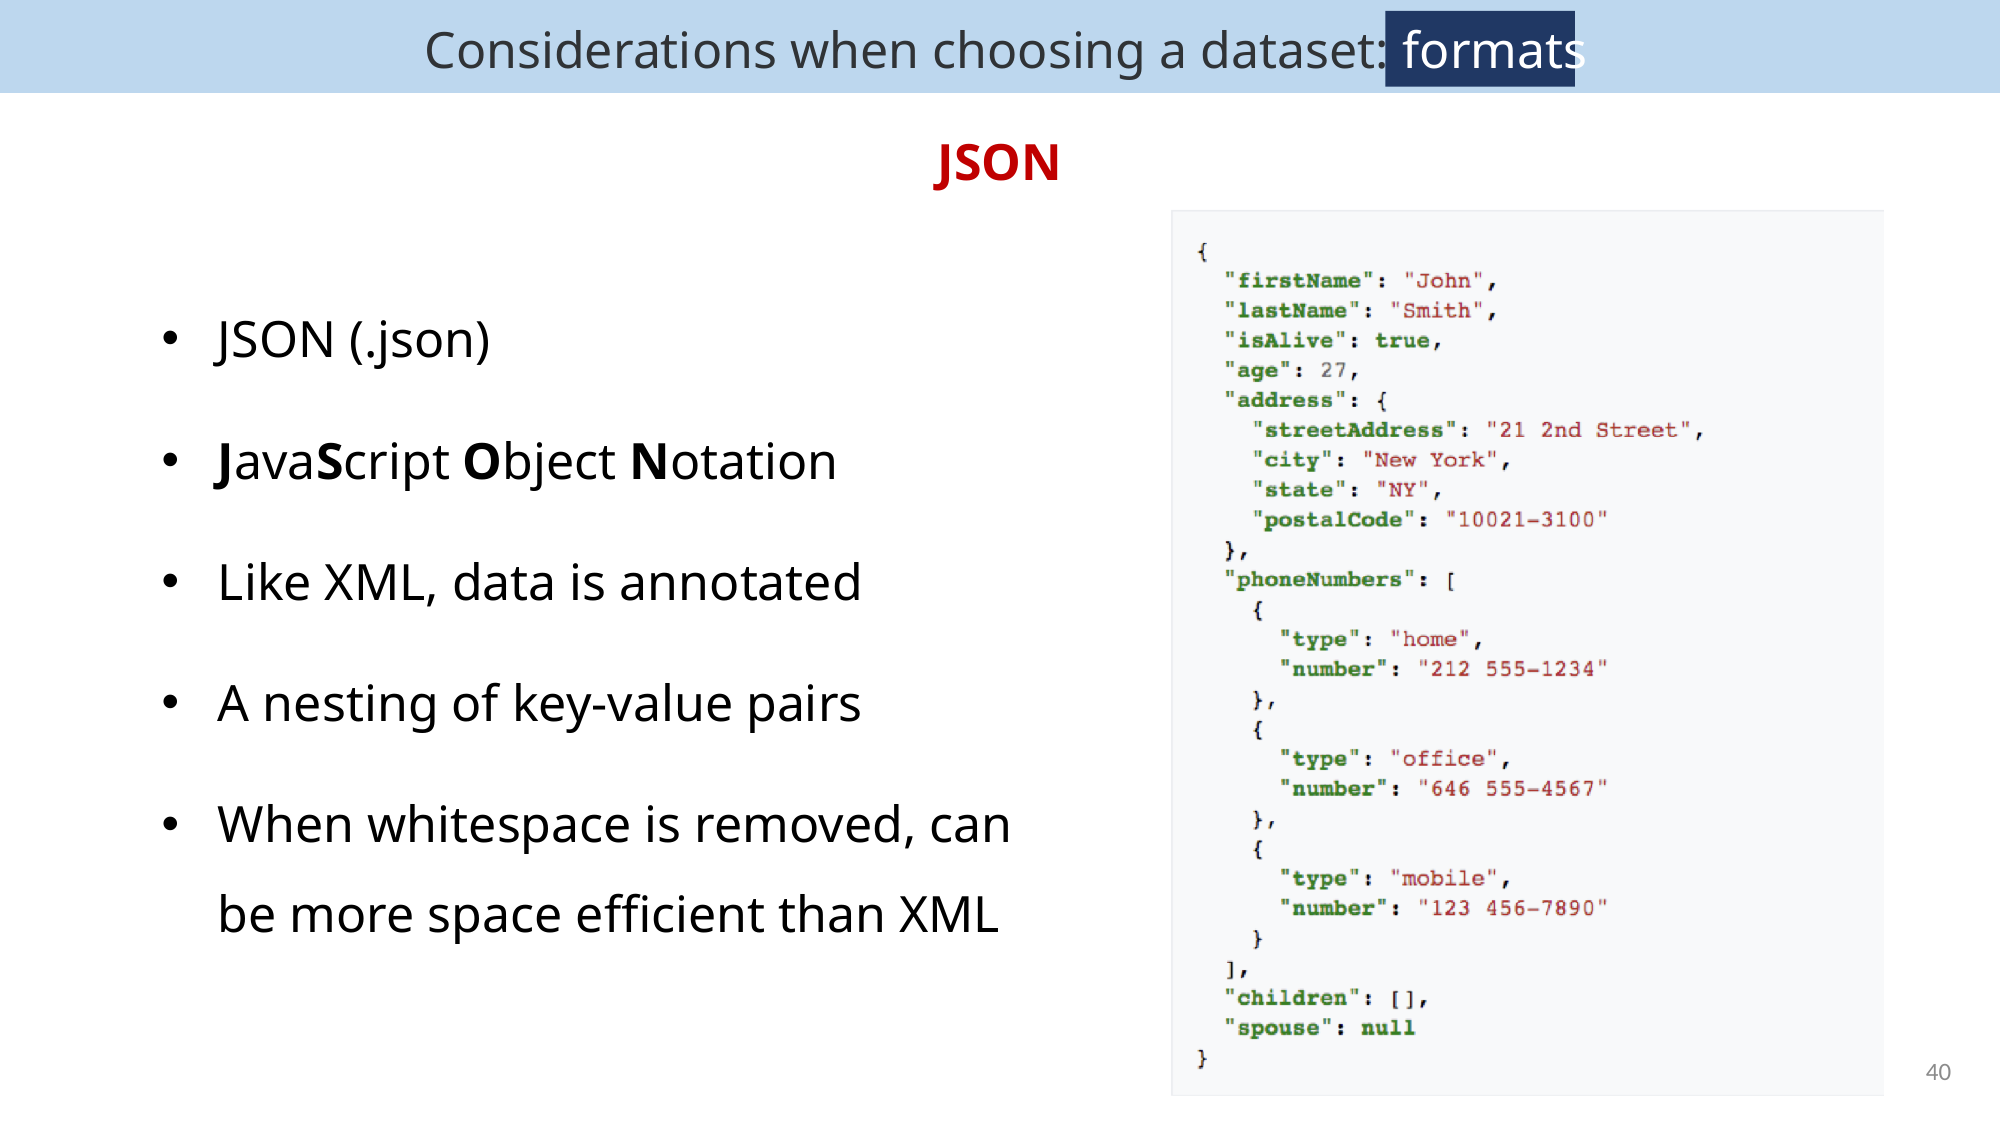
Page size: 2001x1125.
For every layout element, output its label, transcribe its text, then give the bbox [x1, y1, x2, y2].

text_box Considerations when choosing a dataset: formats [254, 10, 1759, 86]
text_box JSON [247, 123, 1752, 199]
slide_number 40 [1884, 1040, 1967, 1101]
text_box [0, 0, 2000, 94]
picture [1166, 199, 1884, 1103]
text_box JSON (.json) JavaScript Object Notation Like XML, data is annotated A nesting of key-value pairs When whitespace is removed, can be more space efficient than XML [146, 270, 1059, 951]
